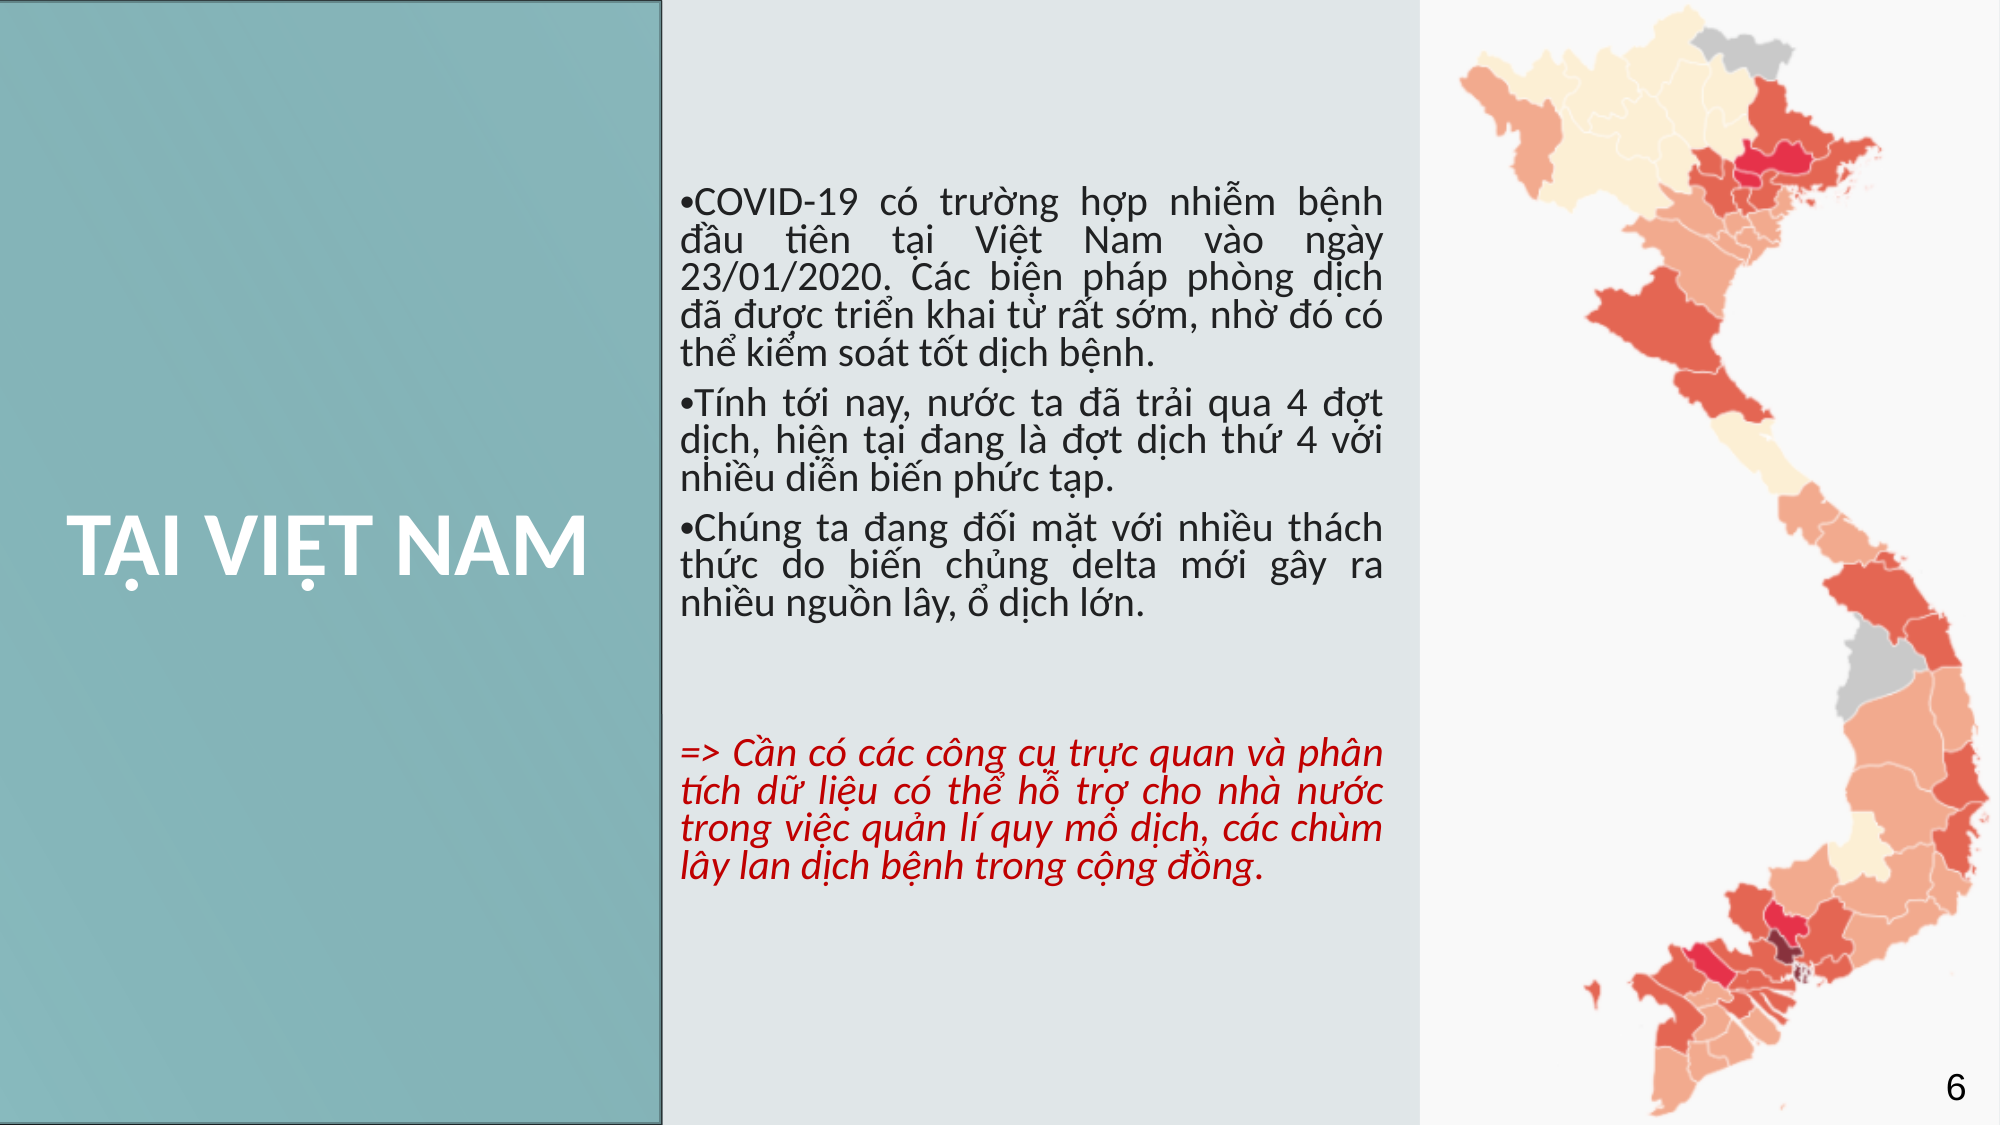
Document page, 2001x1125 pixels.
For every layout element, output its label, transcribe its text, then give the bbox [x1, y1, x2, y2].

text_box COVID-19 có trường hợp nhiễm bệnh đầu tiên tại Việt Nam vào ngày 23/01/2020. Các biện pháp phòng dịch đã được triển khai từ rất sớm, nhờ đó có thể kiểm soát tốt dịch bệnh. Tính tới nay, nước ta đã trải qua 4 đợt dịch, hiện tại đang là đợt dịch thứ 4 với nhiều diễn biến phức tạp. Chúng ta đang đối mặt với nhiều thách thức do biến chủng delta mới gây ra nhiều nguồn lây, ổ dịch lớn. => Cần có các công cụ trực quan và phân tích dữ liệu có thể hỗ trợ cho nhà nước trong việc quản lí quy mô dịch, các chùm lây lan dịch bệnh trong cộng đồng. [664, 106, 1400, 1017]
picture [1419, 0, 2000, 1125]
text_box TẠI VIỆT NAM [11, 445, 646, 600]
text_box [663, 0, 1419, 1125]
text_box [0, 0, 663, 1124]
